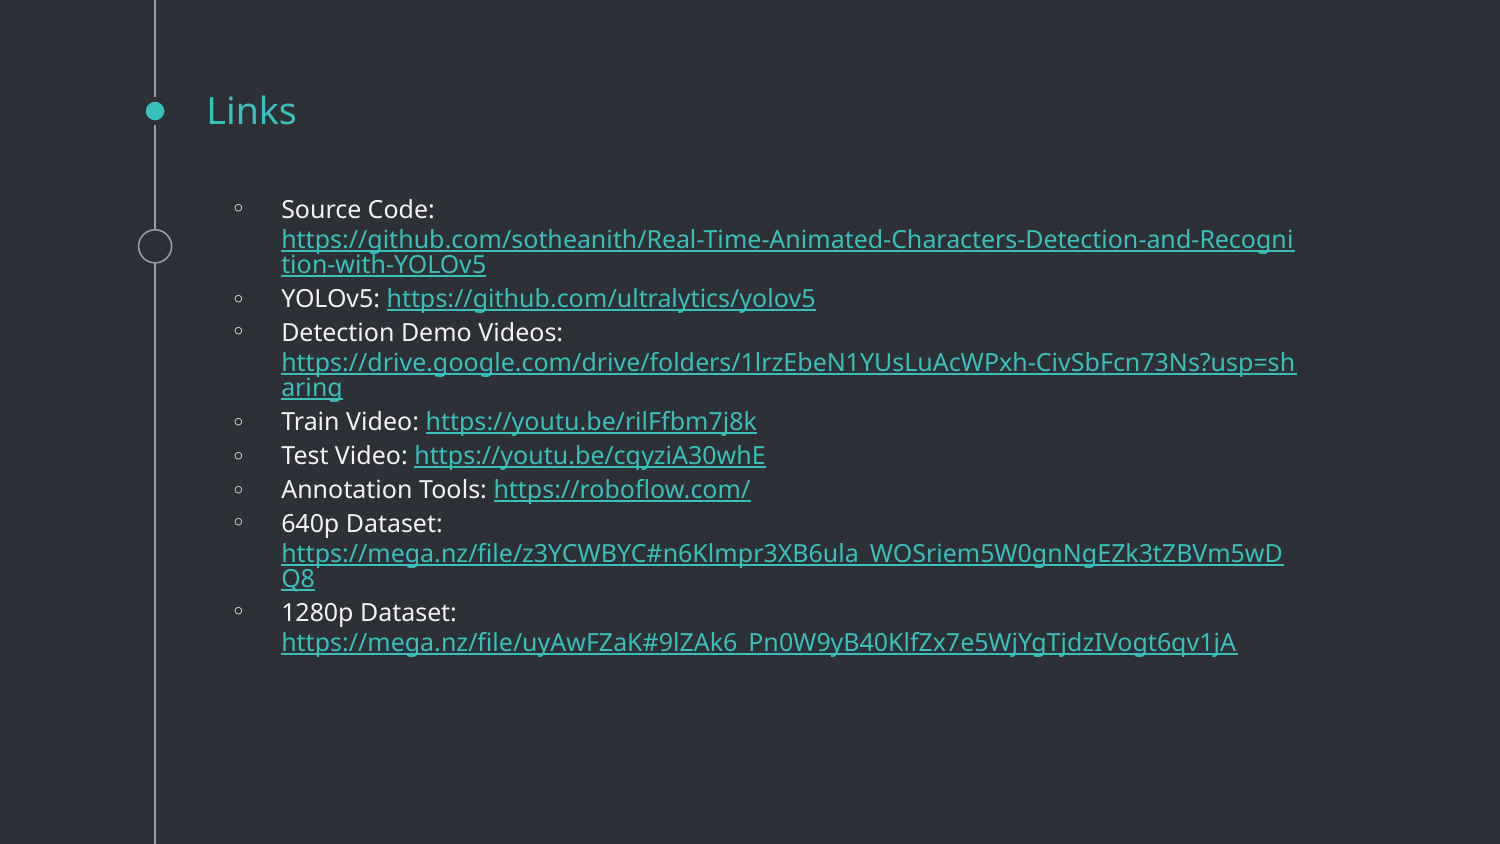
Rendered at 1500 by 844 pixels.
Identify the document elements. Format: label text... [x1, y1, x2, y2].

title Links [191, 90, 1317, 147]
list Source Code: https://github.com/sotheanith/Real-Time-Animated-Characters-Detection-and-Recognition-with-YOLOv5 YOLOv5: https://github.com/ultralytics/yolov5 Detection Demo Videos: https://drive.google.com/drive/folders/1lrzEbeN1YUsLuAcWPxh-CivSbFcn73Ns?usp=sharing Train Video: https://youtu.be/rilFfbm7j8k Test Video: https://youtu.be/cqyziA30whE Annotation Tools: https://roboflow.com/ 640p Dataset: https://mega.nz/file/z3YCWBYC#n6Klmpr3XB6ula_WOSriem5W0gnNgEZk3tZBVm5wDQ8 1280p Dataset: https://mega.nz/file/uyAwFZaK#9lZAk6_Pn0W9yB40KlfZx7e5WjYgTjdzIVogt6qv1jA [191, 178, 1317, 790]
